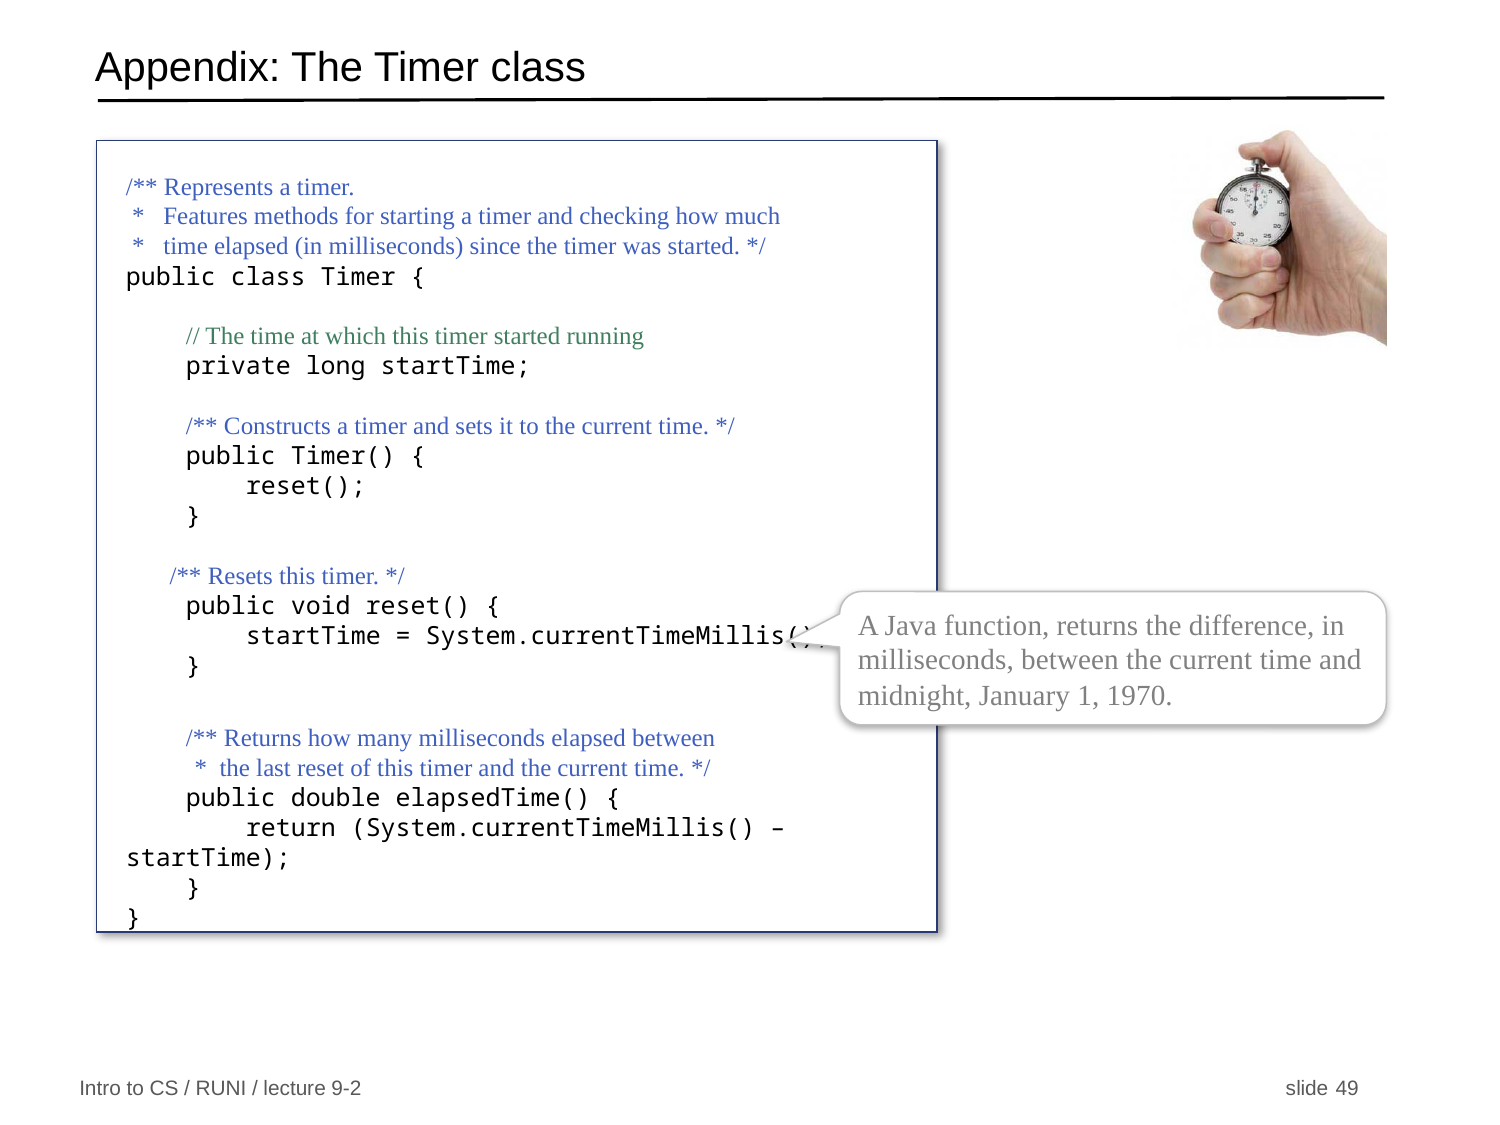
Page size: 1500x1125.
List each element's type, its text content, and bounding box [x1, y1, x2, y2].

title Appendix: The Timer class [79, 33, 1371, 109]
picture [1171, 124, 1387, 349]
text_box /** Represents a timer. * Features methods for starting a timer and checking how much * time elapsed (in milliseconds) since the timer was started. */ public class Timer { // The time at which this timer started running private long startTime; /** Constructs a timer and sets it to the current time. */ public Timer() { reset(); } /** Resets this timer. */ public void reset() { startTime = System.currentTimeMillis(); } /** Returns how many milliseconds elapsed between * the last reset of this timer and the current time. */ public double elapsedTime() { return (System.currentTimeMillis() – startTime); } } [96, 140, 937, 933]
text_box A Java function, returns the difference, in milliseconds, between the current time and midnight, January 1, 1970. [785, 590, 1388, 726]
